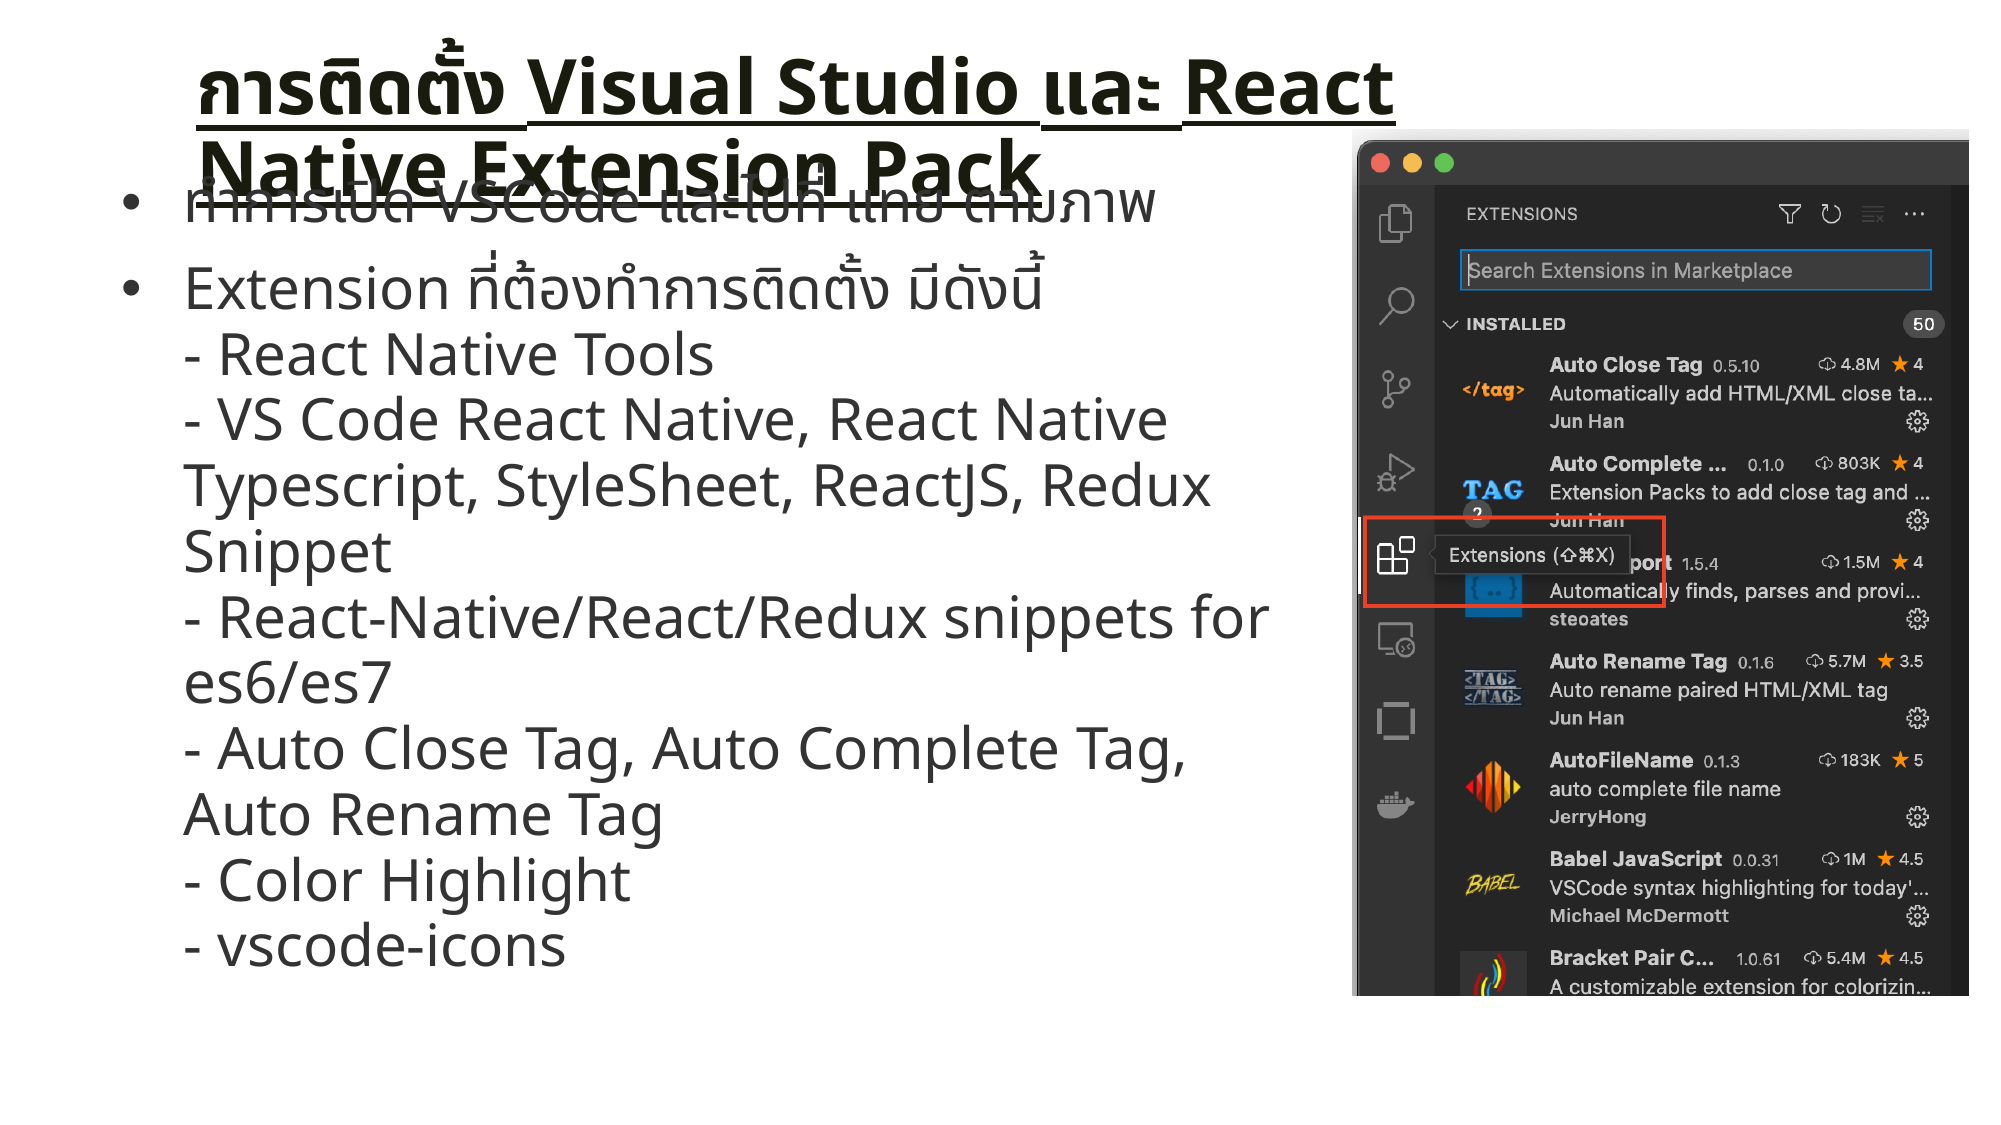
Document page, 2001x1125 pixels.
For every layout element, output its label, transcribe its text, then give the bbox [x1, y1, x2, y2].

picture [1352, 129, 1969, 996]
list ทำการเปิด VSCode และไปที่ แทย ตามภาพ Extension ที่ต้องทำการติดตั้ง มีดังนี้ - React Native Tools - VS Code React Native, React Native Typescript, StyleSheet, ReactJS, Redux Snippet - React-Native/React/Redux snippets for es6/es7 - Auto Close Tag, Auto Complete Tag, Auto Rename Tag - Color Highlight - vscode-icons [113, 162, 1327, 732]
title การติดตั้ง Visual Studio และ React Native Extension Pack [188, 41, 1550, 155]
